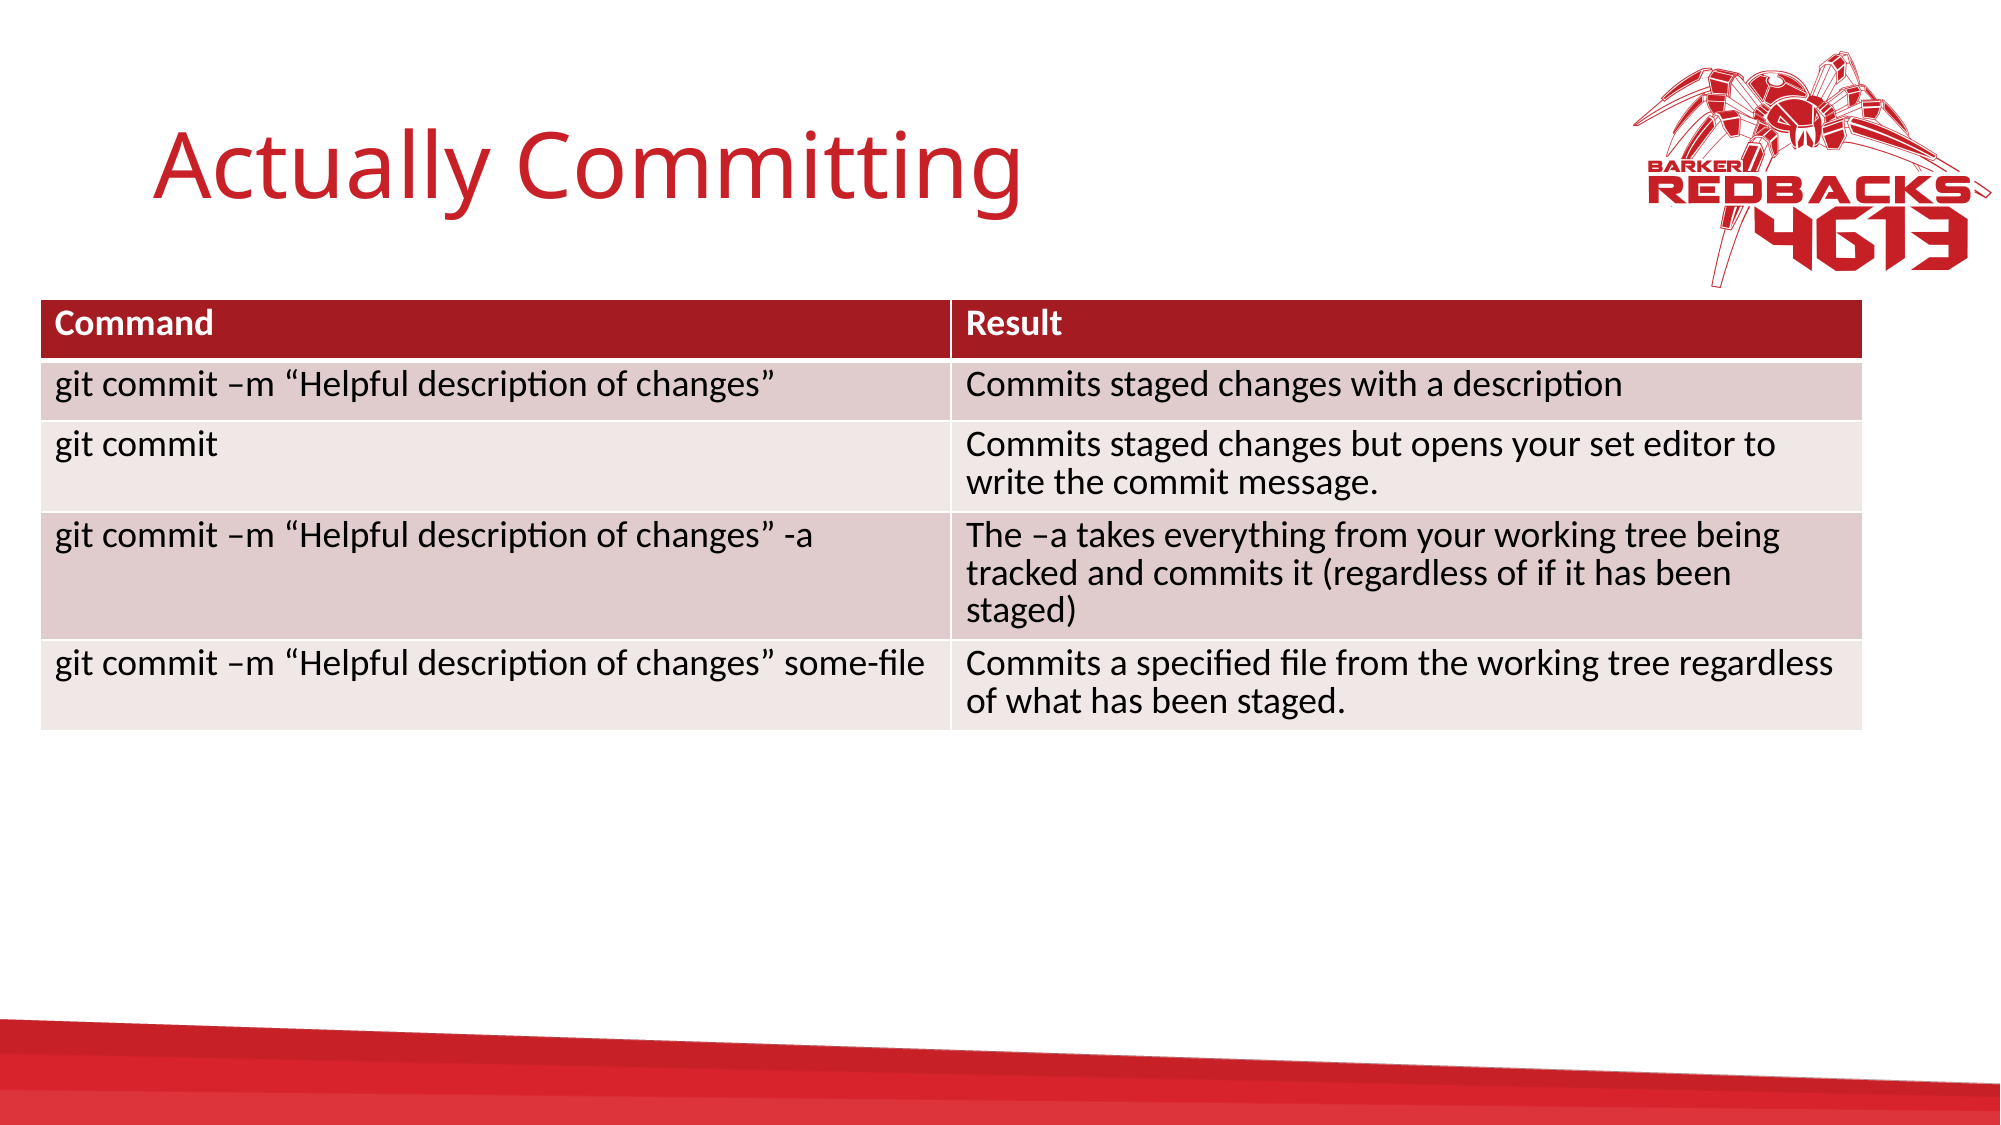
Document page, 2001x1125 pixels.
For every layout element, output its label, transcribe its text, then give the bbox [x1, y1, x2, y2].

table_cell git commit –m “Helpful description of changes” some-file [41, 641, 950, 730]
table_cell Commits a specified file from the working tree regardless of what has been staged. [952, 641, 1862, 730]
title Actually Committing [138, 59, 1620, 278]
table_cell Commits staged changes with a description [952, 363, 1862, 420]
table_cell git commit –m “Helpful description of changes” -a [41, 513, 950, 639]
table_cell Commits staged changes but opens your set editor to write the commit message. [952, 422, 1862, 511]
table_cell git commit –m “Helpful description of changes” [41, 363, 950, 420]
table_cell git commit [41, 422, 950, 511]
table_cell The –a takes everything from your working tree being tracked and commits it (regardless of if it has been staged) [952, 513, 1862, 639]
table_header Command [41, 300, 950, 358]
table_header Result [952, 300, 1862, 358]
picture [1633, 51, 1992, 288]
picture [0, 1019, 2000, 1125]
